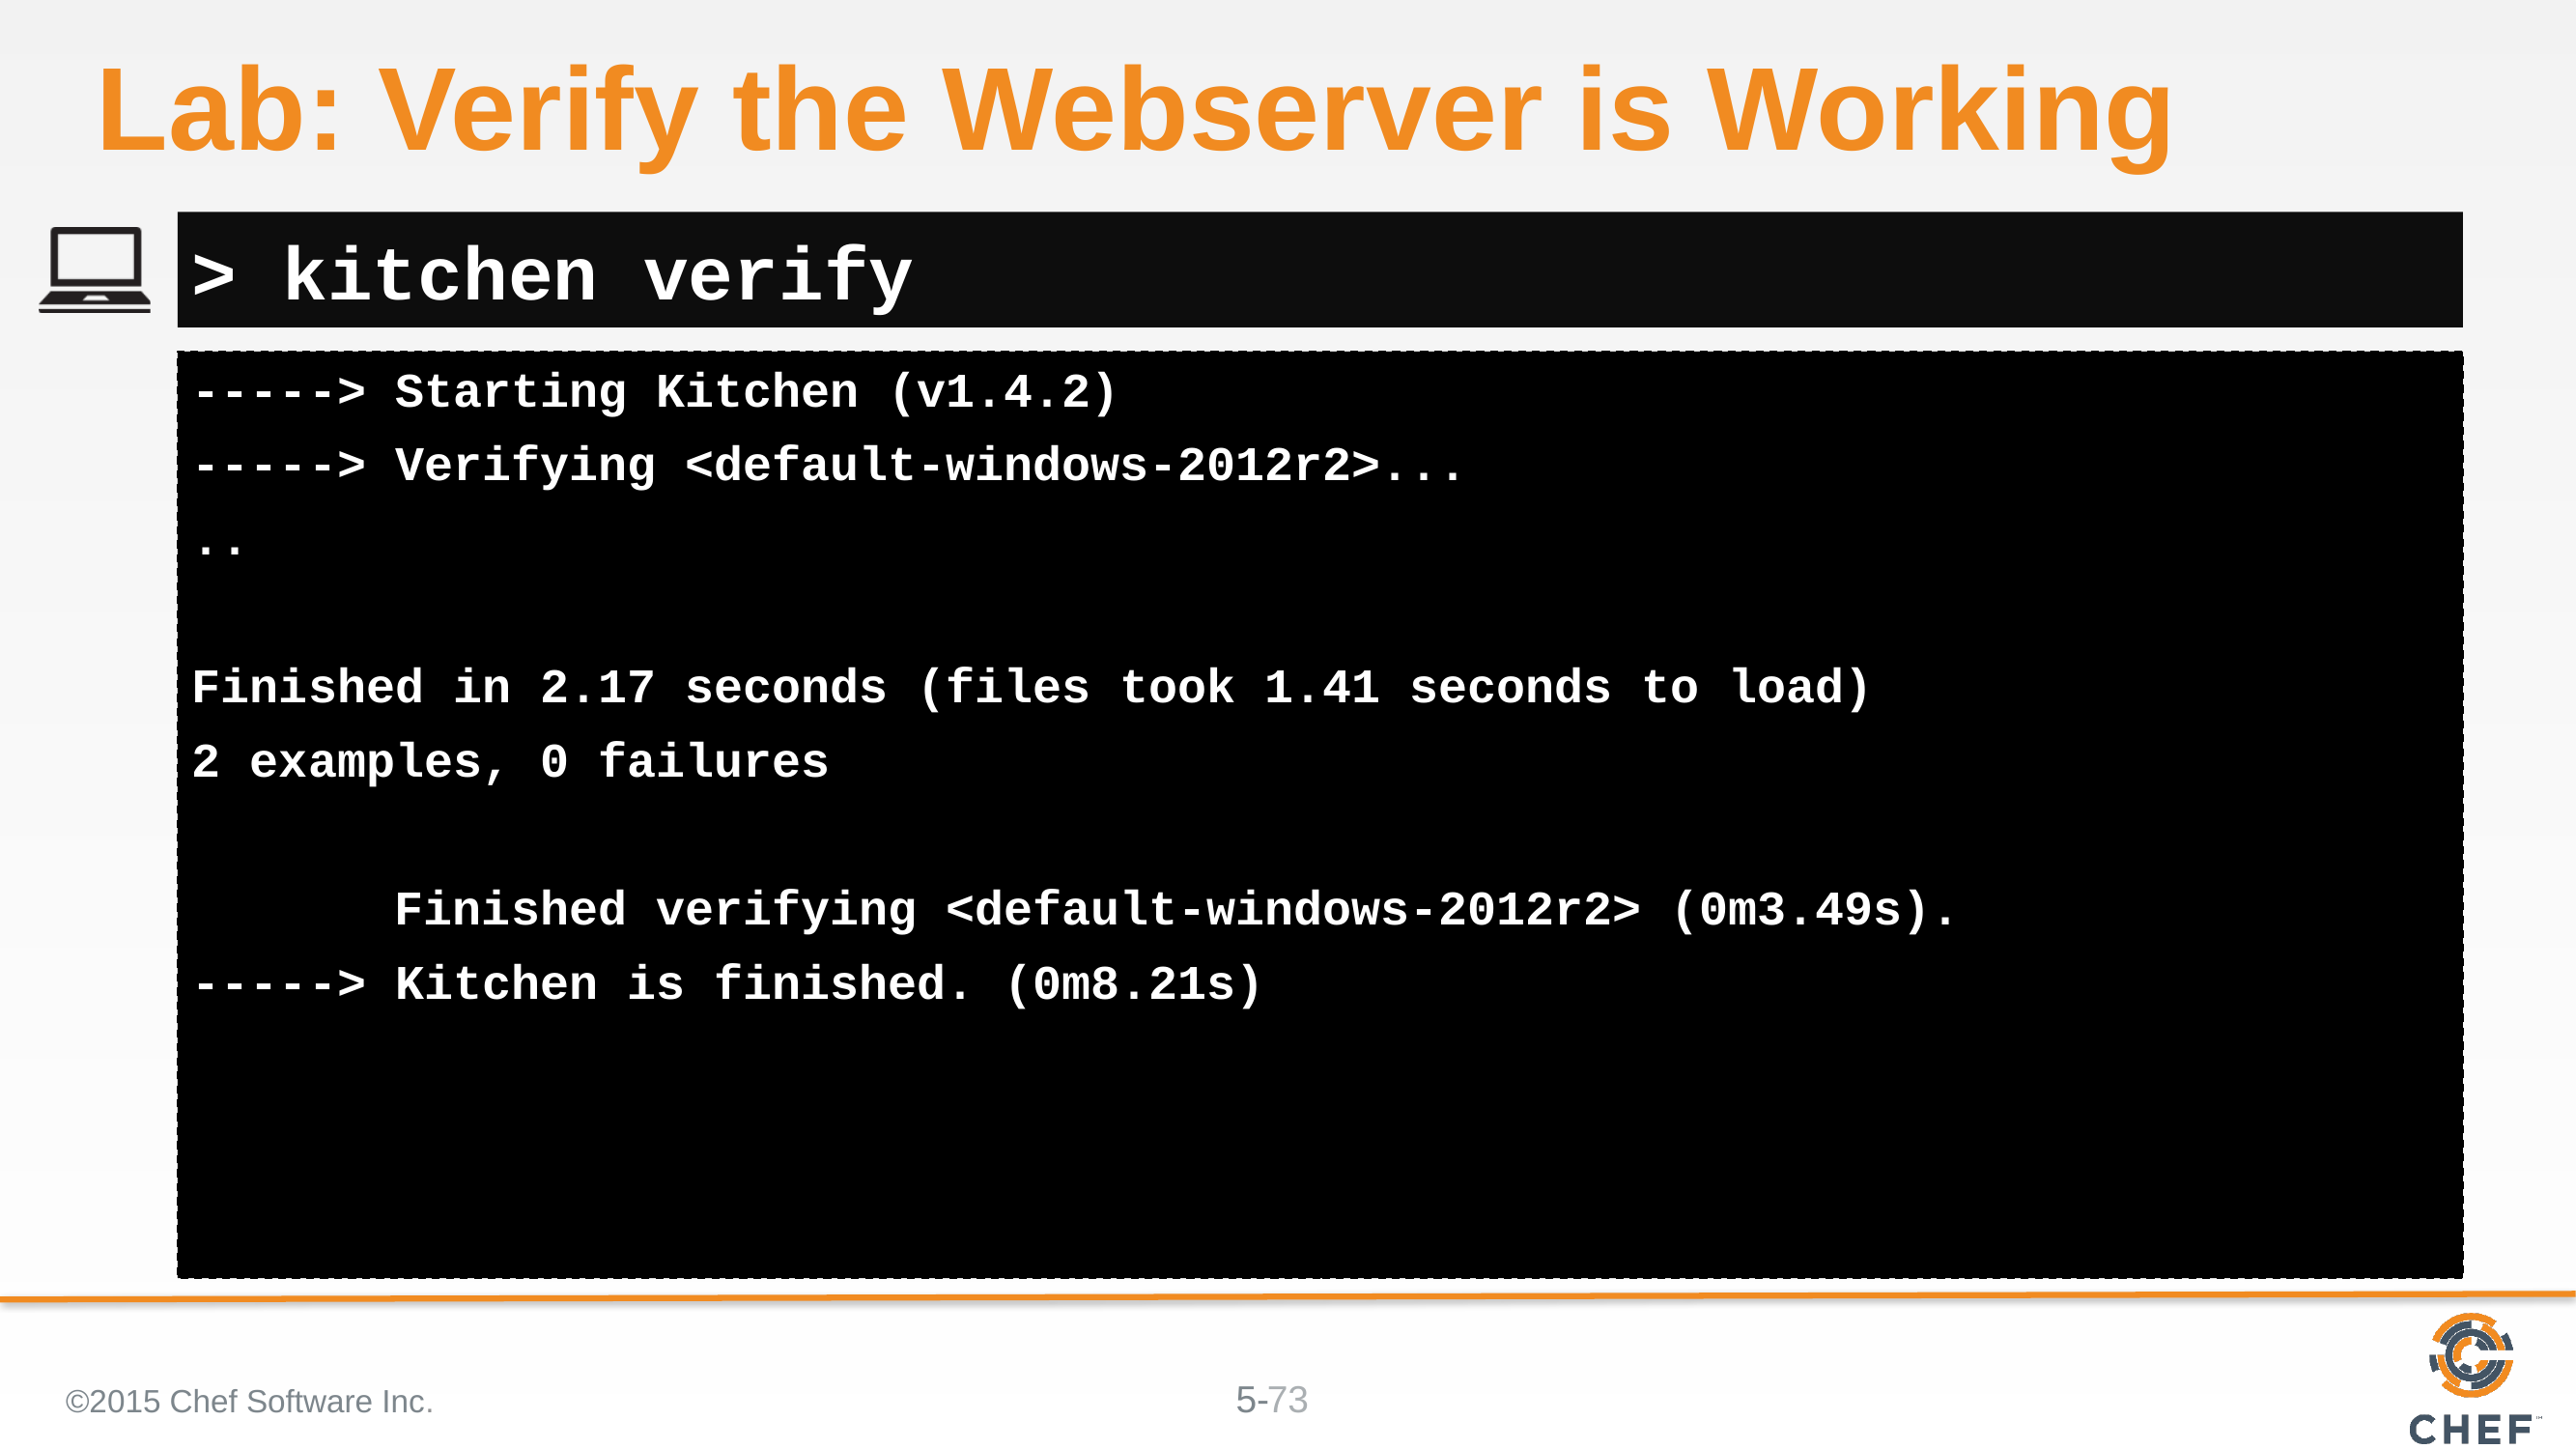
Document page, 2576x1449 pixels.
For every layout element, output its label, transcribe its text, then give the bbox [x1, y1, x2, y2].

slide_number 73 [998, 1359, 1578, 1437]
list -----> Starting Kitchen (v1.4.2) -----> Verifying <default-windows-2012r2>... .. Finished in 2.17 seconds (files took 1.41 seconds to load) 2 examples, 0 failures Finished verifying <default-windows-2012r2> (0m3.49s). -----> Kitchen is finished. (0m8.21s) [177, 351, 2464, 1279]
list > kitchen verify [177, 212, 2463, 327]
title Lab: Verify the Webserver is Working [96, 48, 2463, 180]
footer ©2015 Chef Software Inc. [51, 1359, 952, 1440]
picture [2399, 1297, 2550, 1449]
